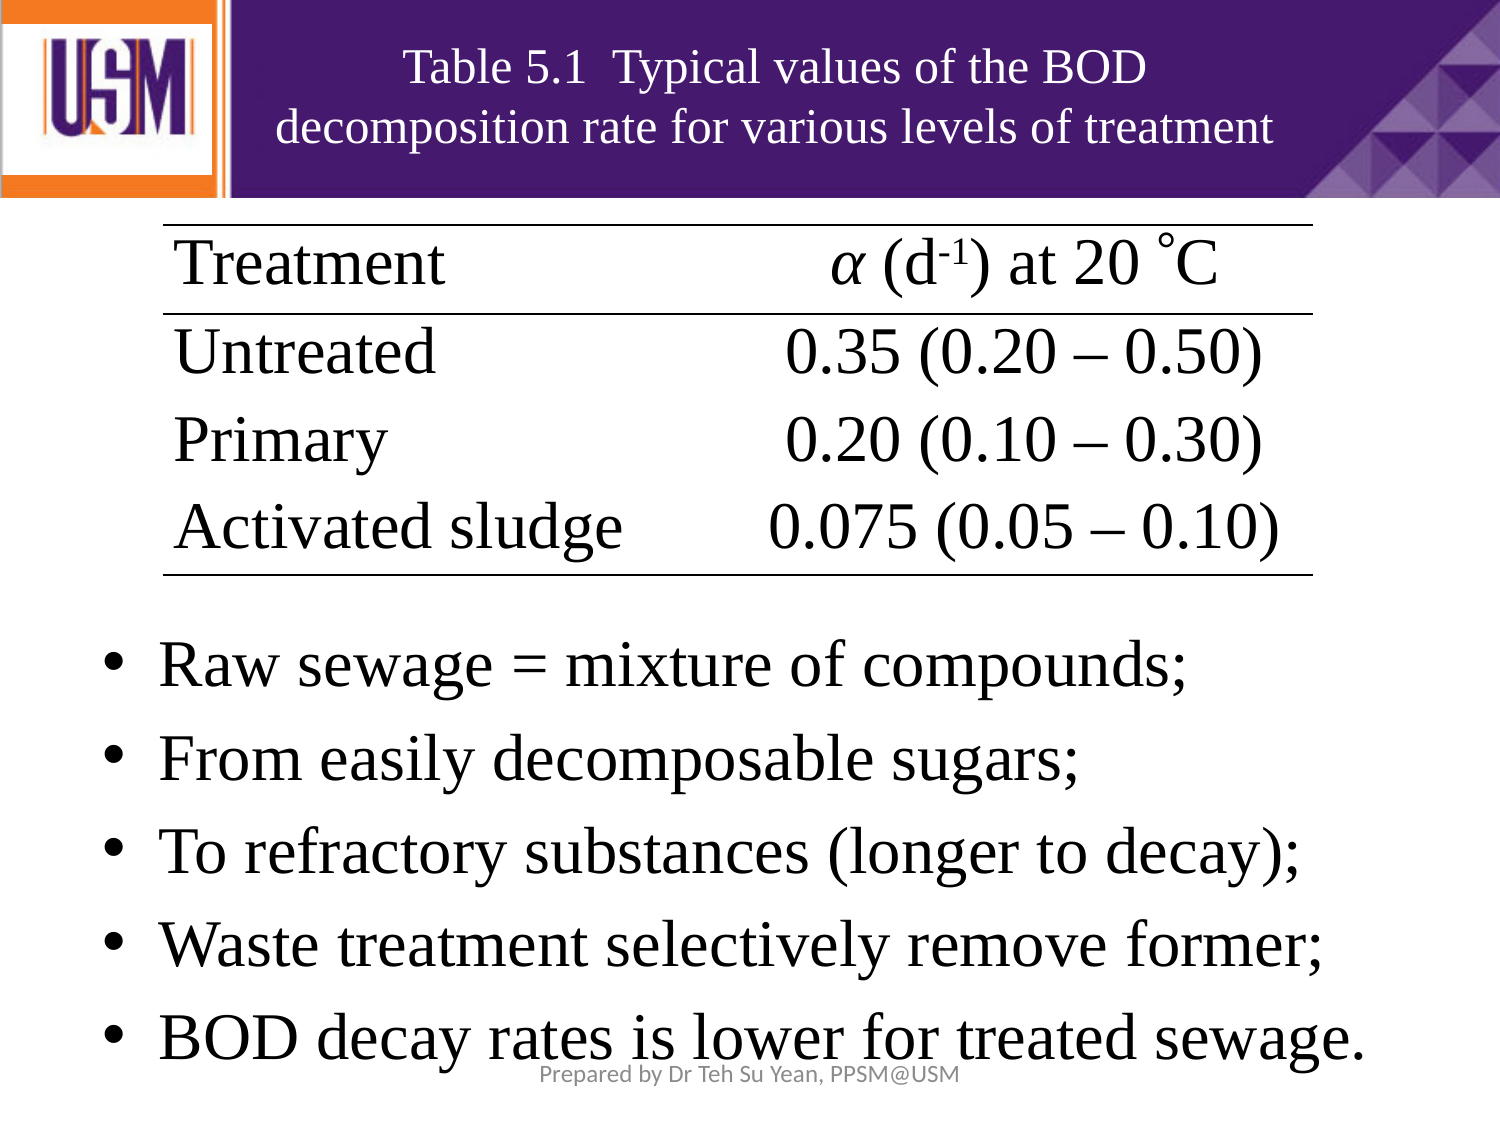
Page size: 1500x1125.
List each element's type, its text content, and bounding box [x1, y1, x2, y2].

table_cell Untreated [163, 315, 737, 402]
table_header Treatment [163, 226, 737, 313]
picture [0, 0, 1500, 198]
table_cell 0.20 (0.10 – 0.30) [737, 402, 1313, 489]
footer Prepared by Dr Teh Su Yean, PPSM@USM [512, 1042, 988, 1103]
table_cell Primary [163, 402, 737, 489]
text_box Raw sewage = mixture of compounds; From easily decomposable sugars; To refractory substances (longer to decay); Waste treatment selectively remove former; BOD decay rates is lower for treated sewage. [87, 612, 1438, 825]
table_header α (d-1) at 20 C [737, 226, 1313, 313]
table_cell 0.35 (0.20 – 0.50) [737, 315, 1313, 402]
table_cell 0.075 (0.05 – 0.10) [737, 489, 1313, 574]
table_cell Activated sludge [163, 489, 737, 574]
